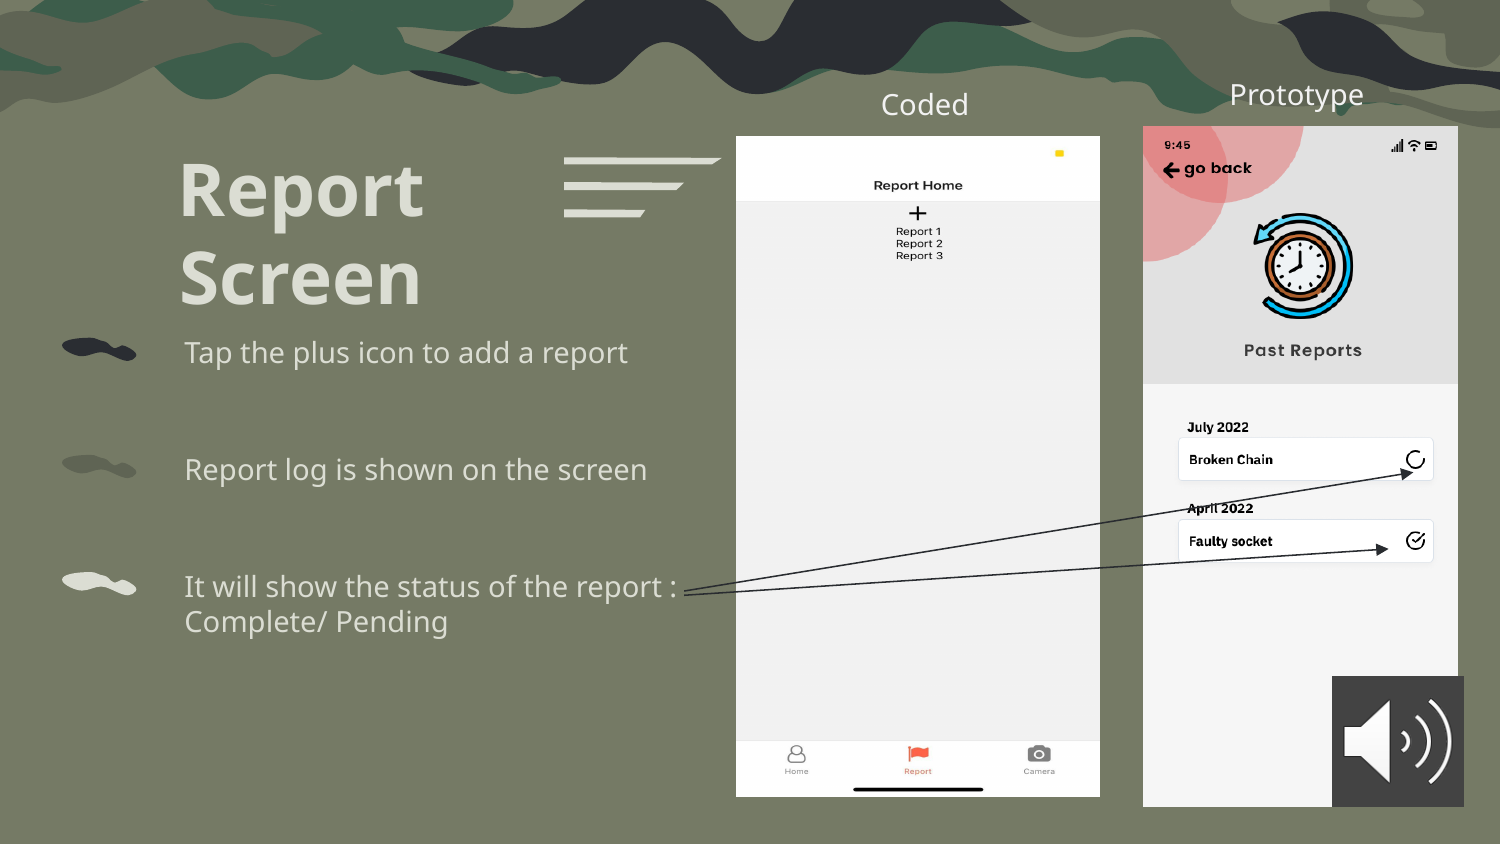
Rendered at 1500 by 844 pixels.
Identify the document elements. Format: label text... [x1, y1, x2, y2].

picture [736, 596, 1100, 797]
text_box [563, 157, 723, 218]
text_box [683, 471, 1414, 592]
text_box Prototype [1214, 60, 1431, 124]
subtitle It will show the status of the report : Complete/ Pending [169, 553, 725, 663]
subtitle Report log is shown on the screen [169, 436, 725, 497]
text_box [62, 454, 137, 479]
text_box Coded [865, 71, 986, 135]
text_box [62, 337, 137, 361]
title Report Screen [65, 128, 539, 223]
subtitle Tap the plus icon to add a report [169, 319, 715, 380]
picture [736, 136, 1100, 471]
text_box [62, 572, 137, 596]
picture [1143, 126, 1465, 809]
